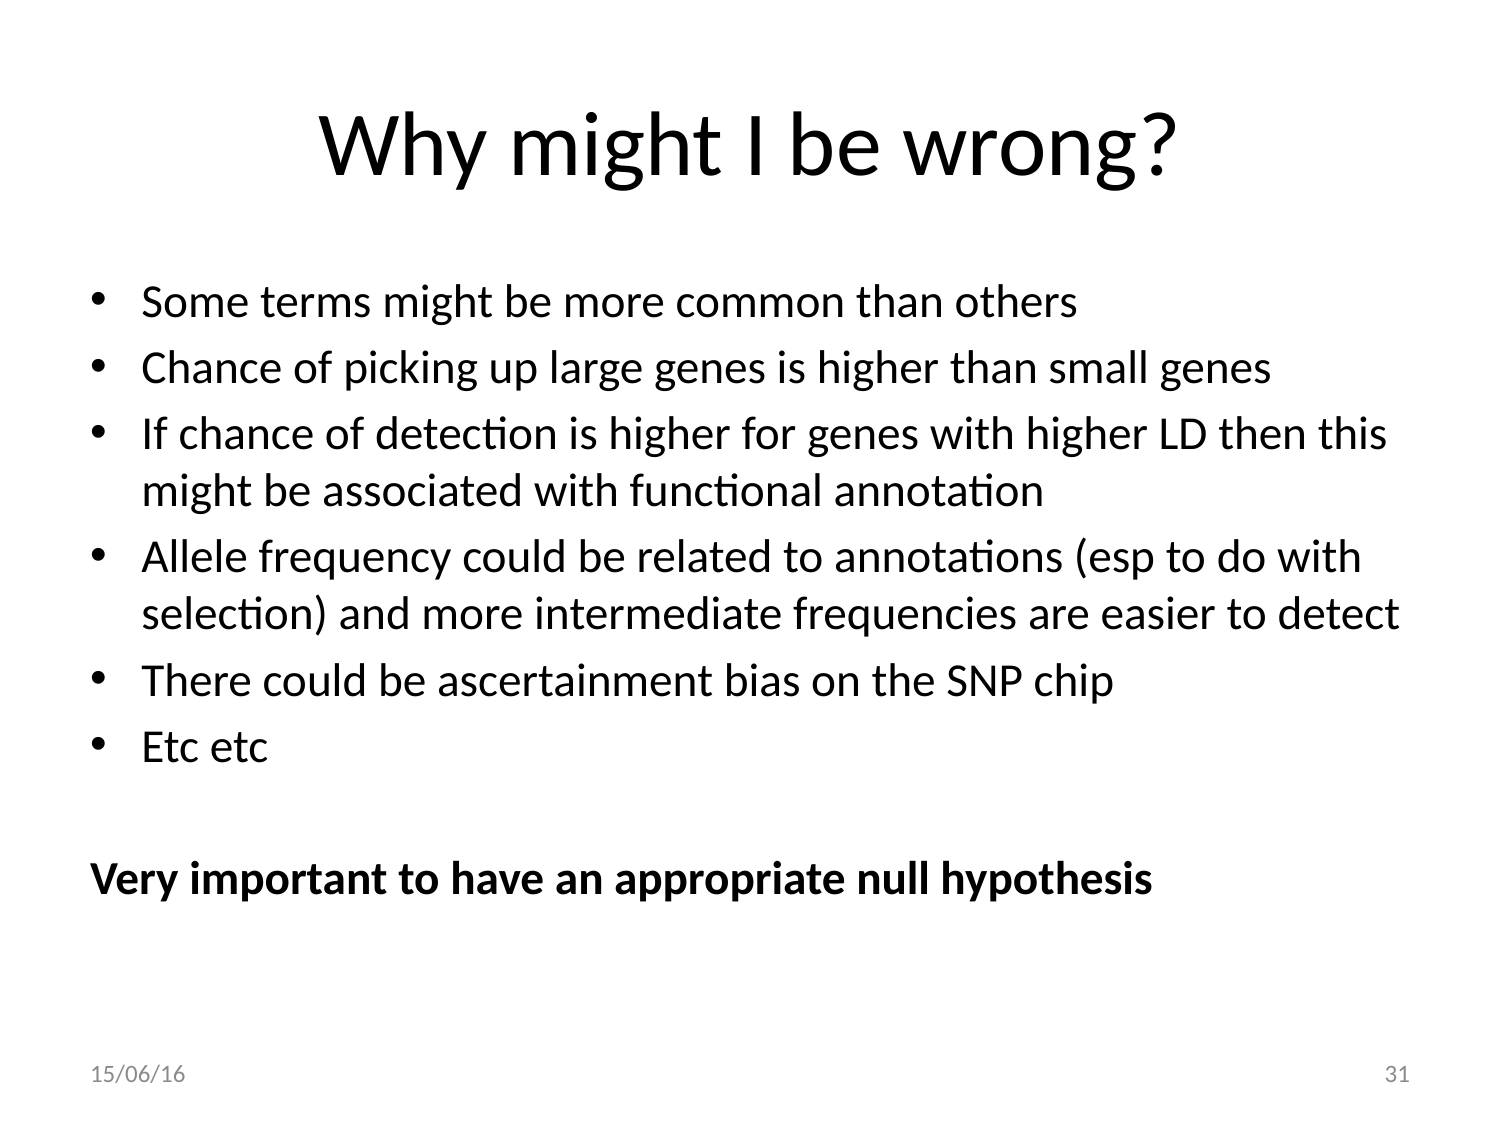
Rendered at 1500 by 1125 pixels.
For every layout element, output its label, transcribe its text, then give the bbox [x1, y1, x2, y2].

list Some terms might be more common than others Chance of picking up large genes is higher than small genes If chance of detection is higher for genes with higher LD then this might be associated with functional annotation Allele frequency could be related to annotations (esp to do with selection) and more intermediate frequencies are easier to detect There could be ascertainment bias on the SNP chip Etc etc Very important to have an appropriate null hypothesis [75, 262, 1425, 976]
title Why might I be wrong? [75, 45, 1425, 233]
